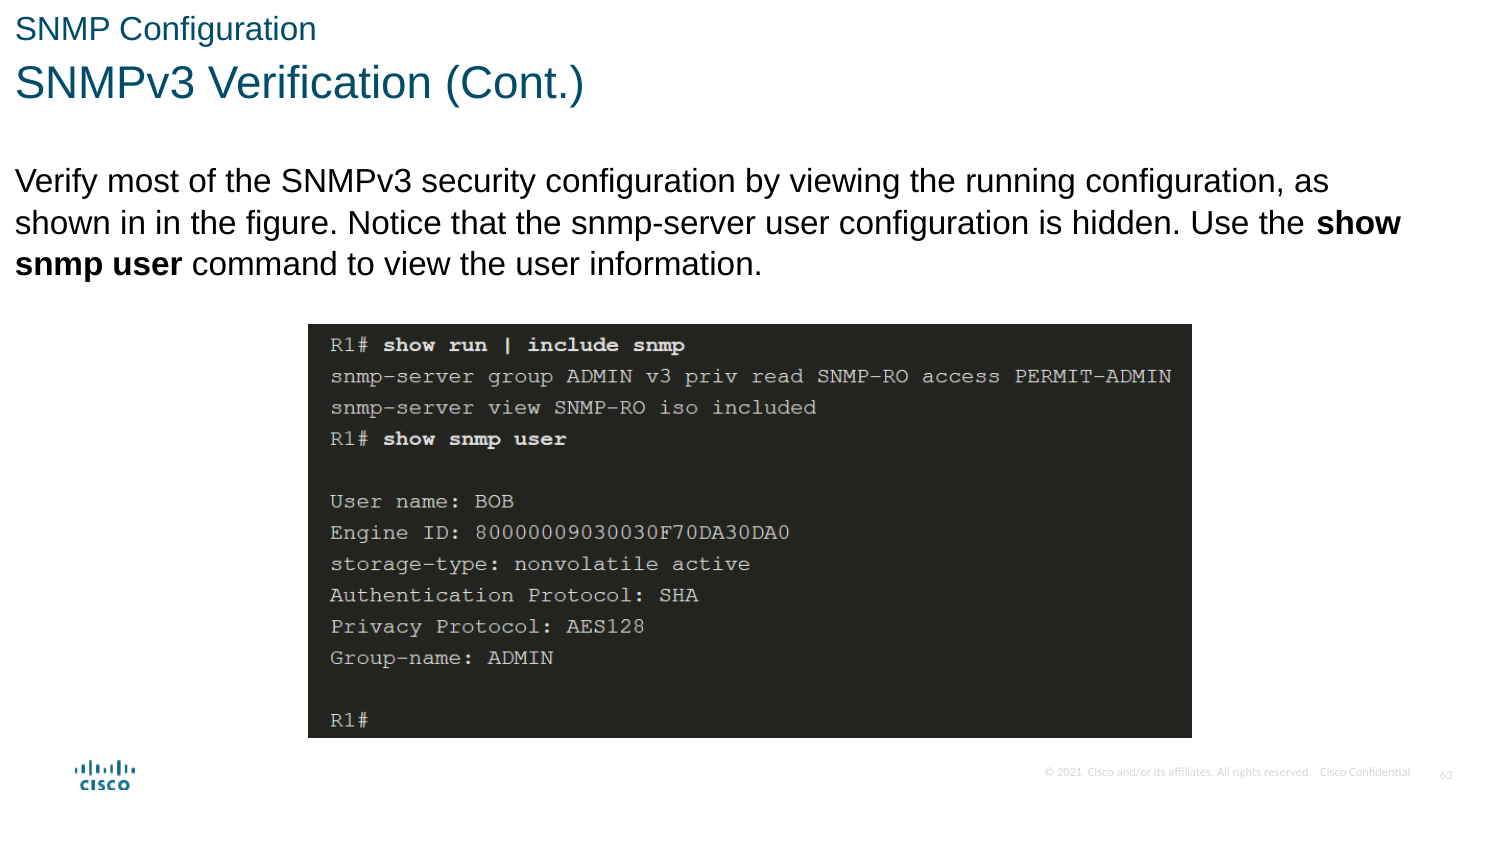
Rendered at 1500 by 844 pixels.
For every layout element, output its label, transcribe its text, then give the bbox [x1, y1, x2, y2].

picture [308, 324, 1192, 739]
list SNMP Configuration [0, 0, 1500, 45]
list SNMPv3 Verification (Cont.) [0, 45, 1500, 195]
text_box Verify most of the SNMPv3 security configuration by viewing the running configuration, as shown in in the figure. Notice that the snmp-server user configuration is hidden. Use the show snmp user command to view the user information. [0, 149, 1425, 572]
picture [75, 759, 135, 790]
slide_number <number> [1425, 759, 1500, 797]
